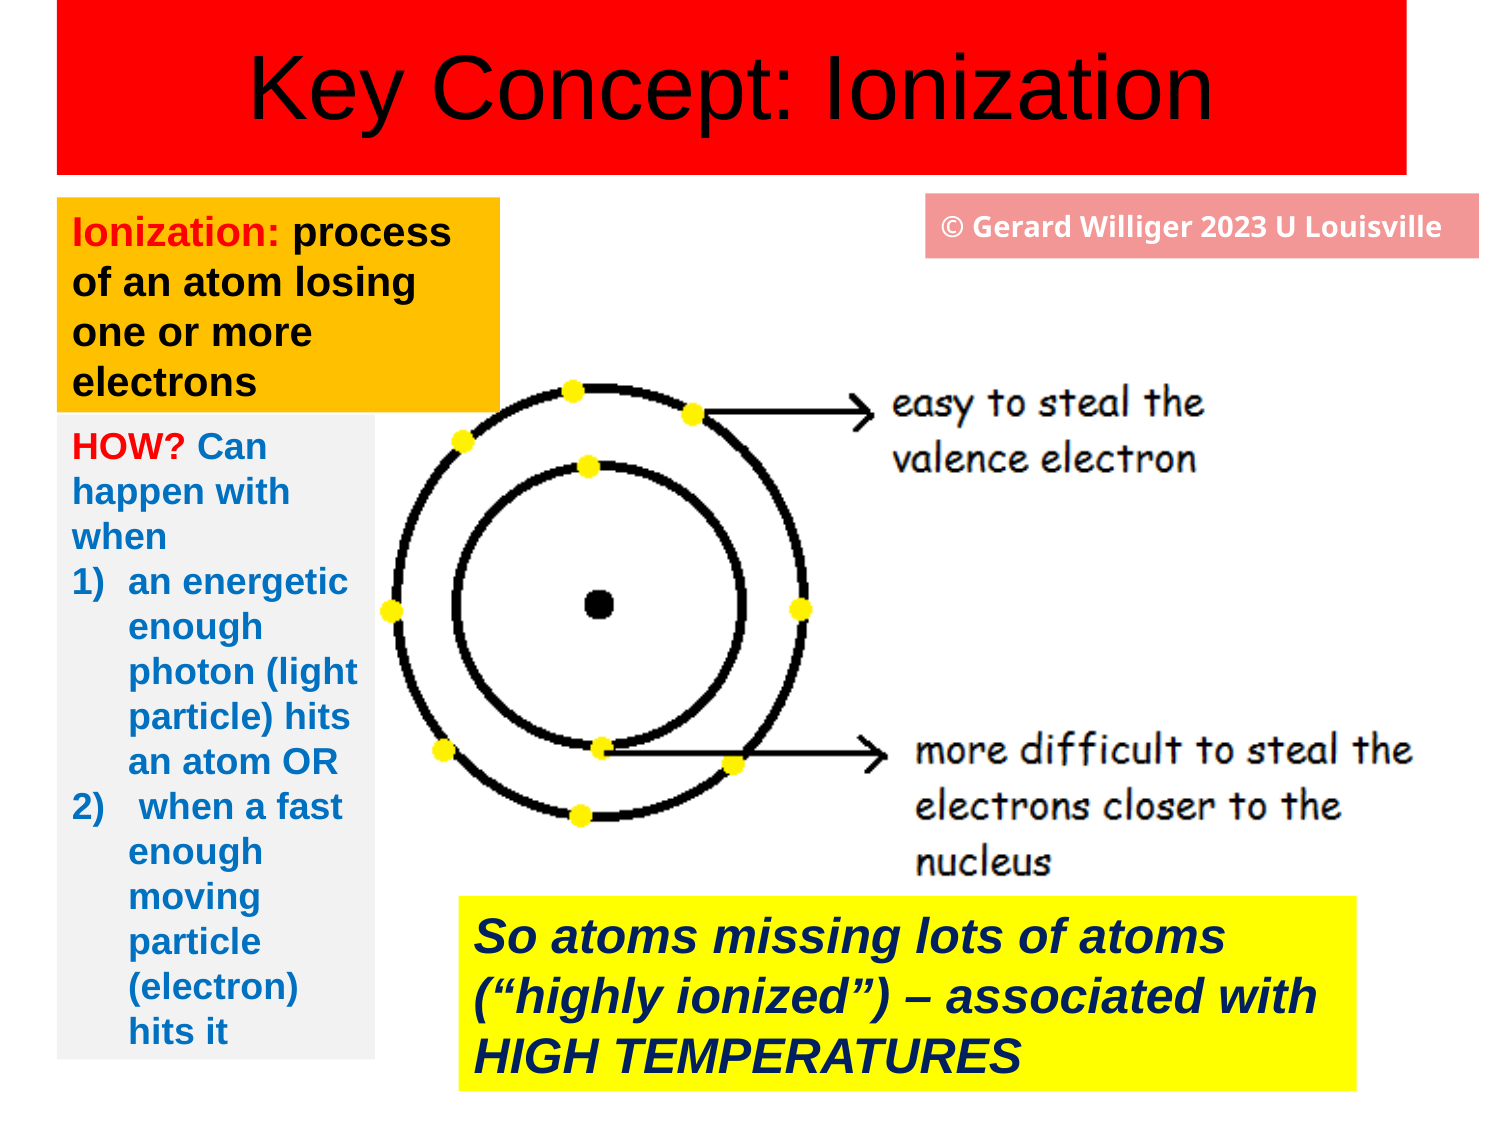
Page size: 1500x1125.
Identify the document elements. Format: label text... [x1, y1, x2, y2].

text_box Ionization: process of an atom losing one or more electrons [56, 197, 500, 413]
text_box So atoms missing lots of atoms (“highly ionized”) – associated with HIGH TEMPERATURES [458, 1026, 1357, 1091]
text_box © Gerard Williger 2023 U Louisville [925, 193, 1479, 259]
text_box HOW? Can happen with when an energetic enough photon (light particle) hits an atom OR when a fast enough moving particle (electron) hits it [56, 414, 375, 1060]
title Key Concept: Ionization [56, 0, 1407, 175]
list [313, 275, 1500, 1019]
